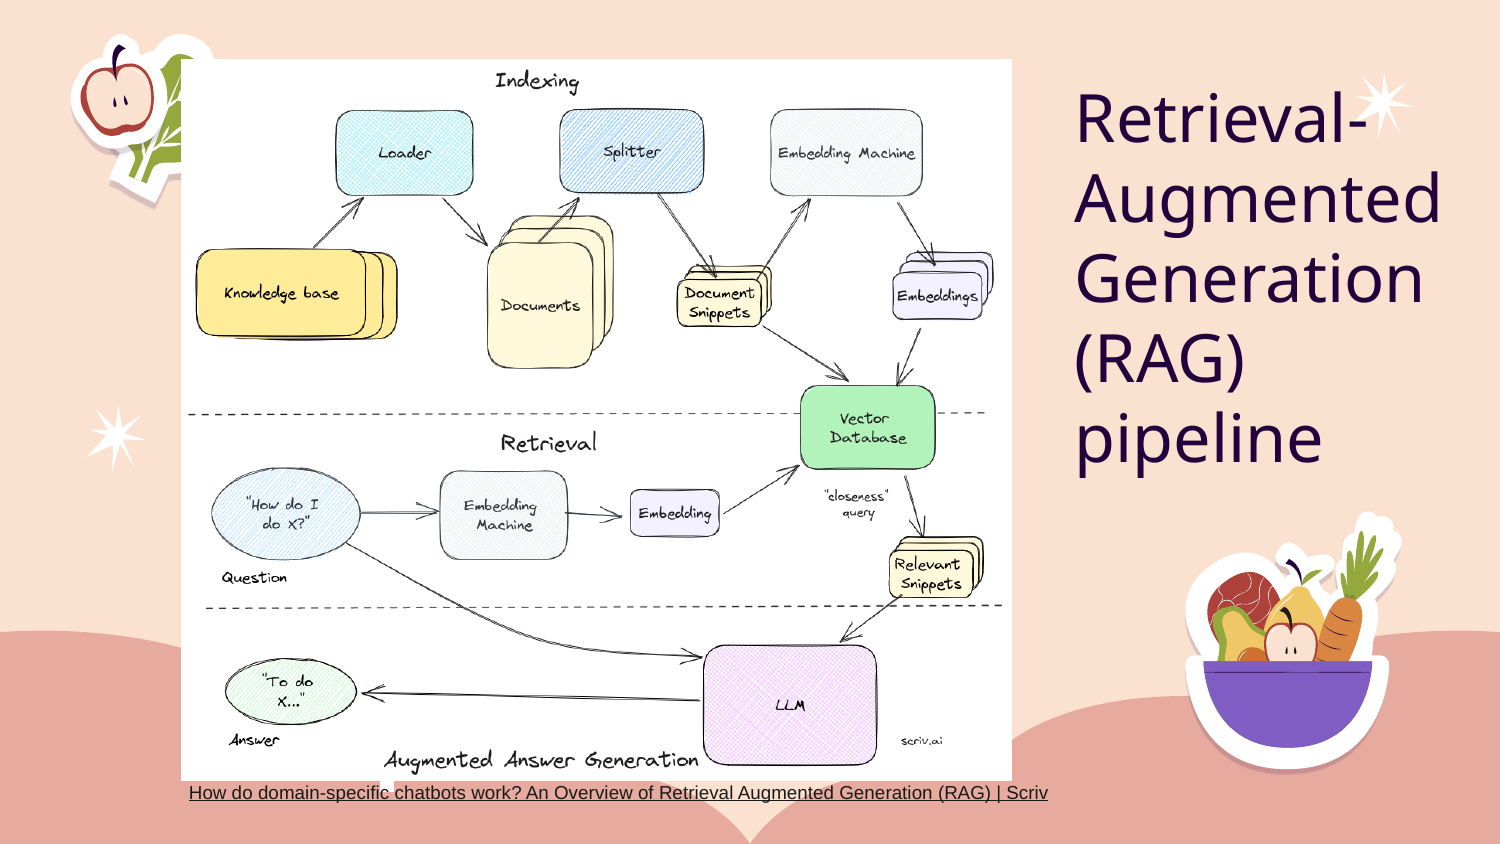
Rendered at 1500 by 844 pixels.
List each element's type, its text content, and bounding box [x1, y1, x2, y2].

picture [181, 58, 1012, 781]
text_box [1184, 511, 1402, 770]
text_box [70, 33, 220, 204]
title Retrieval- Augmented Generation (RAG) pipeline [1059, 110, 1500, 571]
text_box How do domain-specific chatbots work? An Overview of Retrieval Augmented Generation (RAG) | Scriv [173, 769, 1293, 815]
